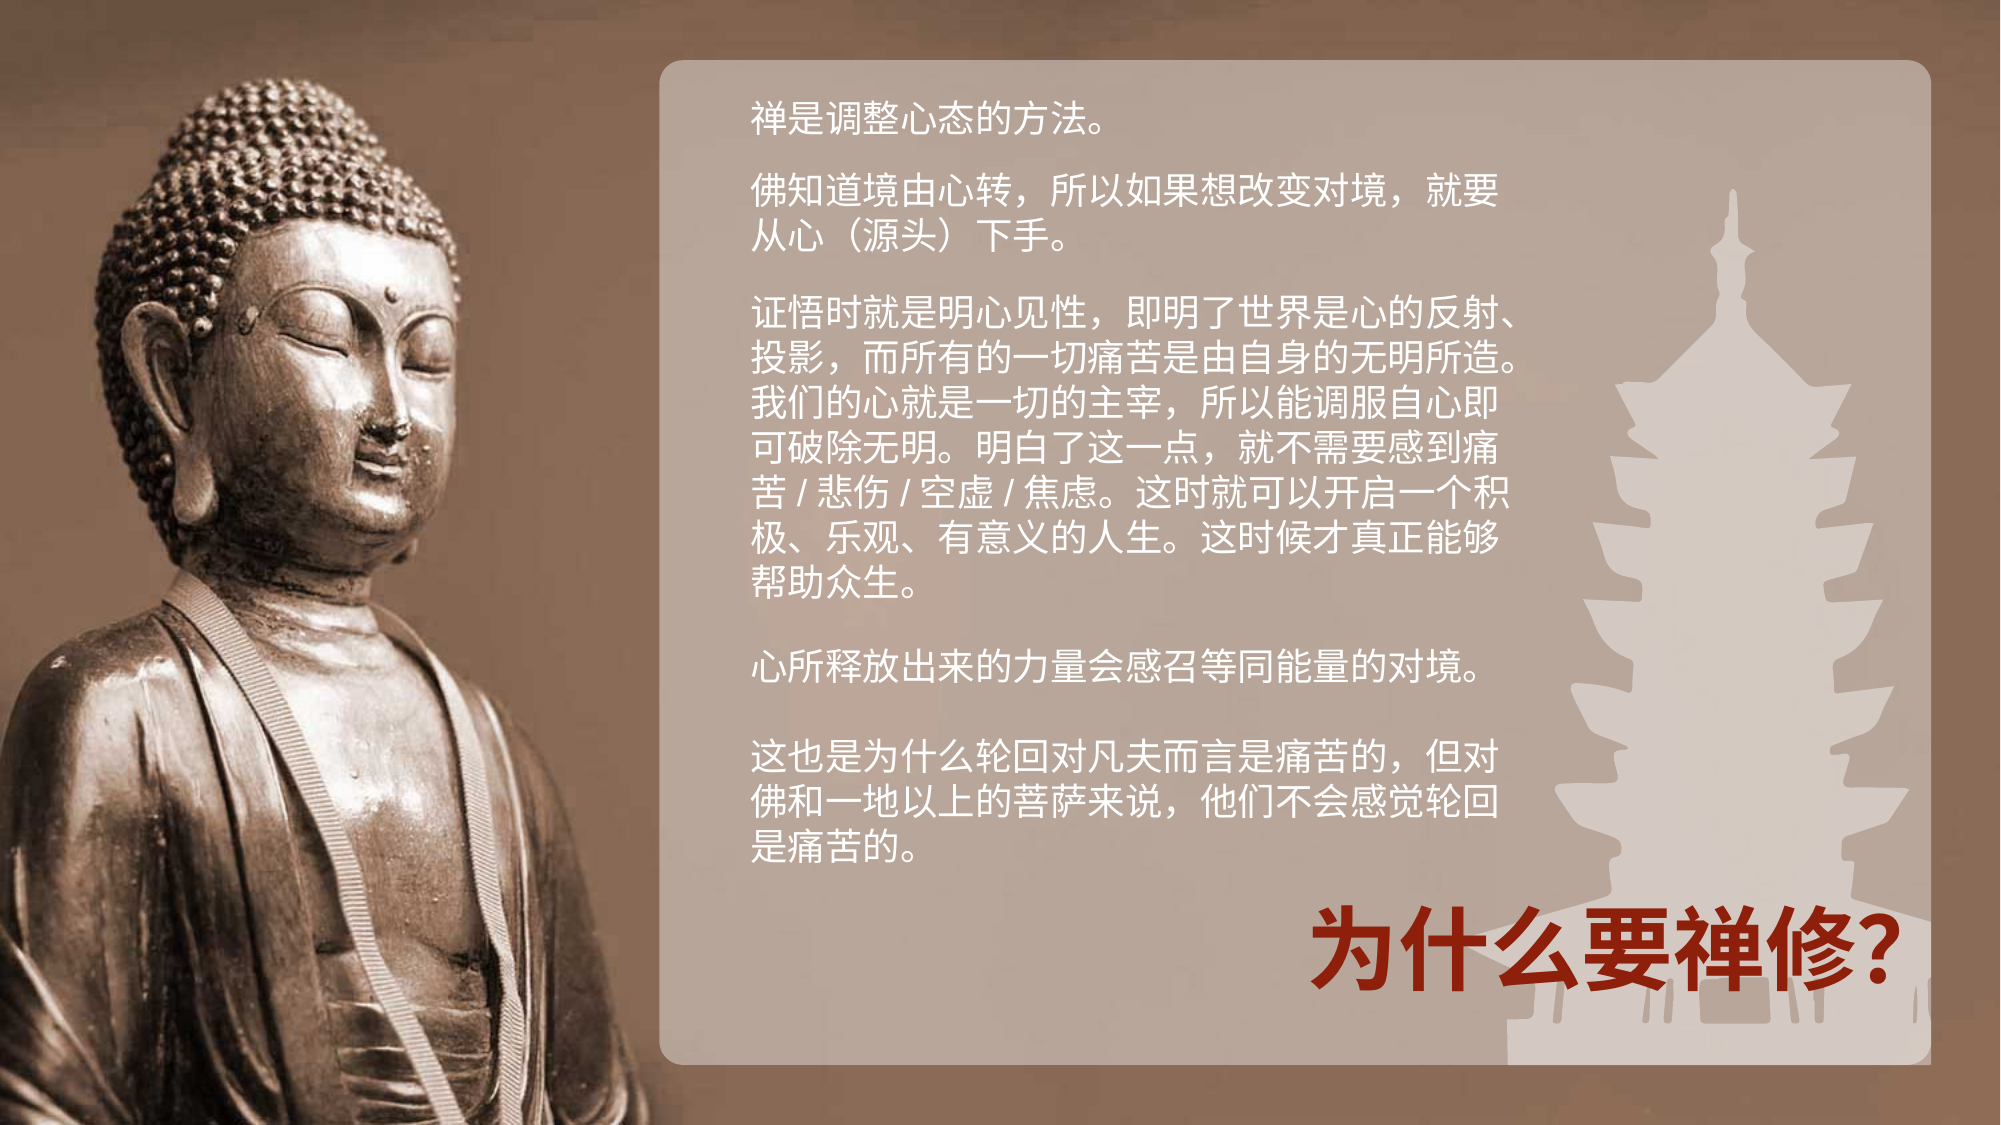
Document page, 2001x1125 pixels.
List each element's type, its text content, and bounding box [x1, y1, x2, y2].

picture [0, 0, 2001, 1125]
text_box 为什么要禅修？ [1204, 884, 1872, 1009]
text_box [1554, 188, 1910, 884]
text_box [1507, 904, 1932, 1066]
text_box [658, 59, 1933, 1066]
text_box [735, 87, 1538, 878]
